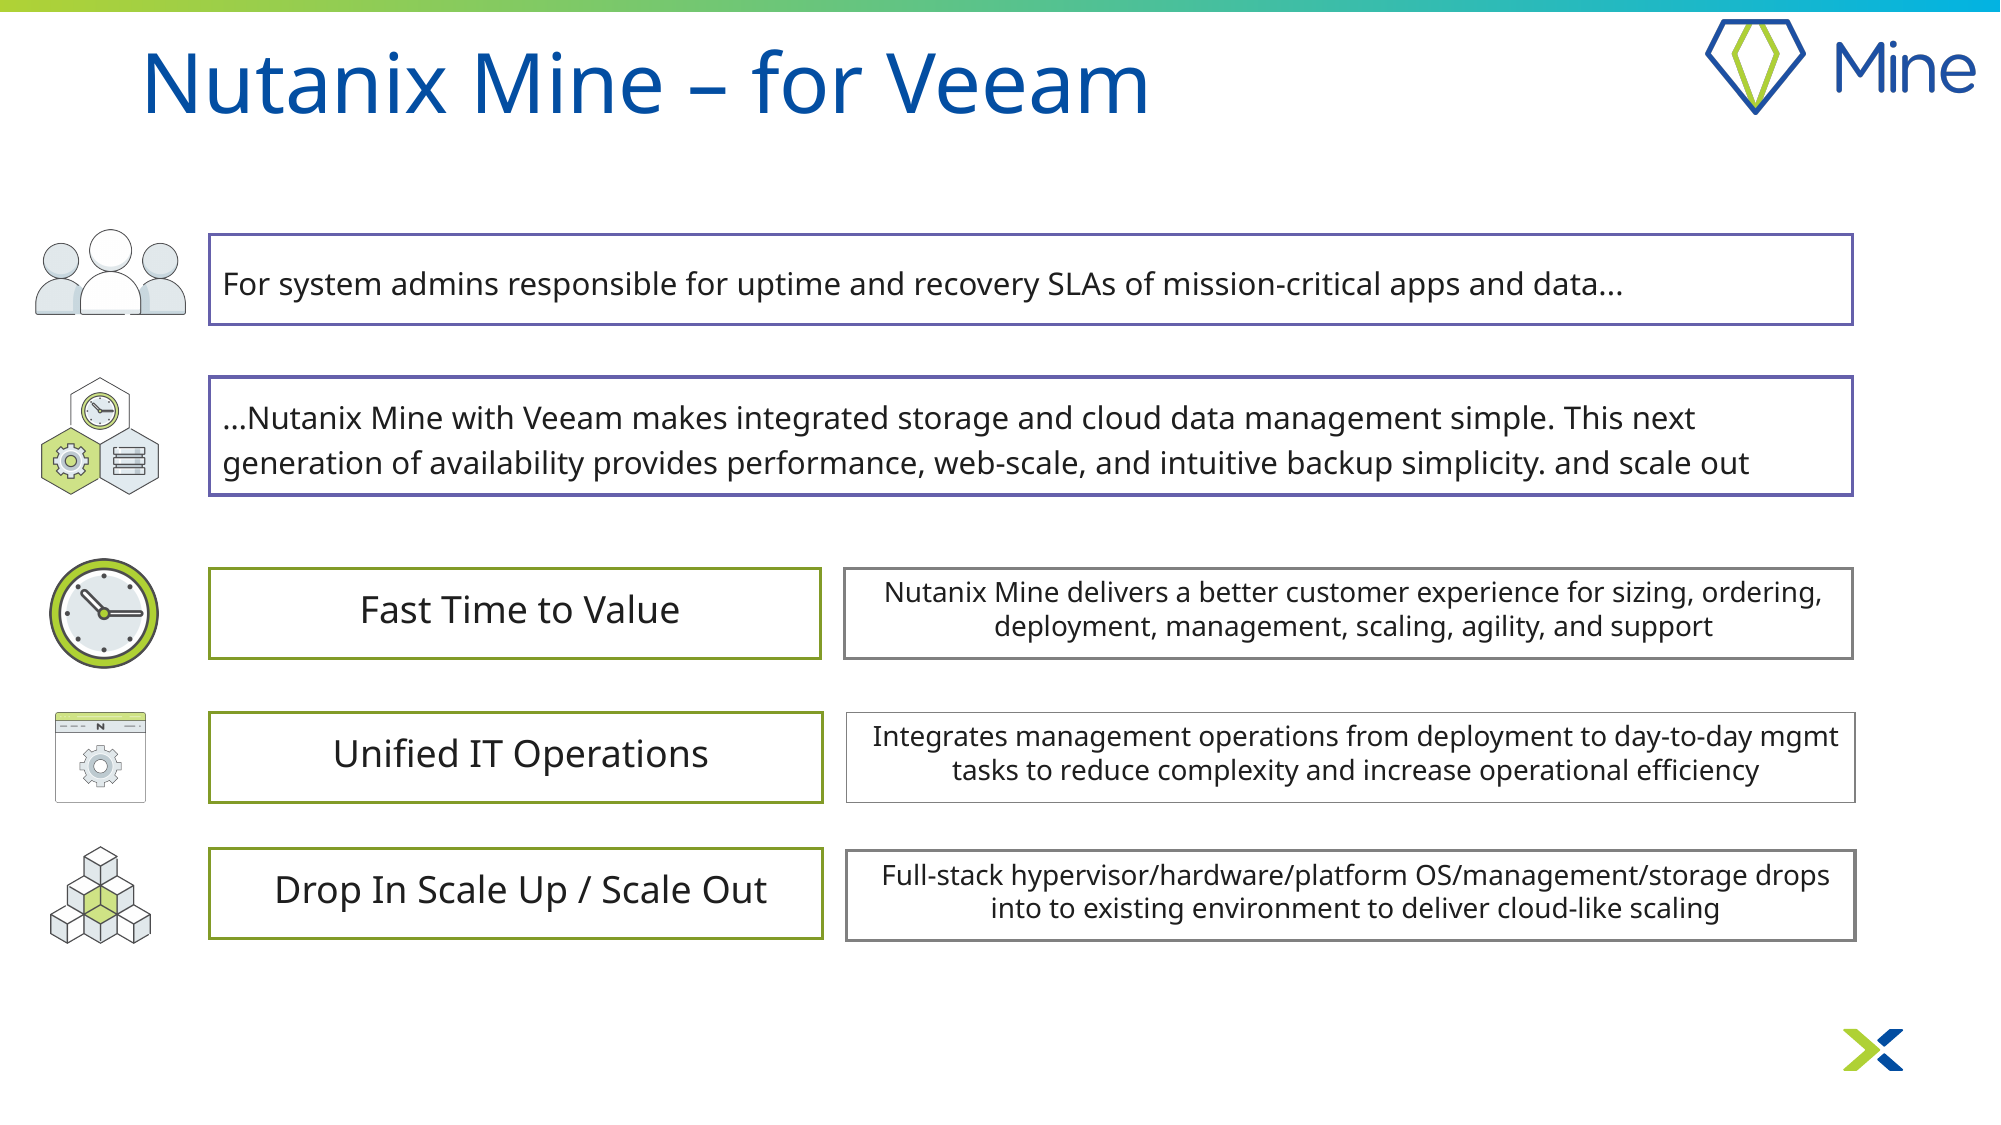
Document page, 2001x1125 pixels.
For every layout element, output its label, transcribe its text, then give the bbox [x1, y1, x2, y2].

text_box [41, 376, 1853, 495]
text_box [50, 846, 1855, 944]
text_box Nutanix Mine – for Veeam [118, 11, 1890, 130]
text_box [35, 229, 1853, 326]
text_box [55, 712, 1855, 803]
picture [1637, 0, 2001, 125]
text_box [48, 558, 1853, 669]
